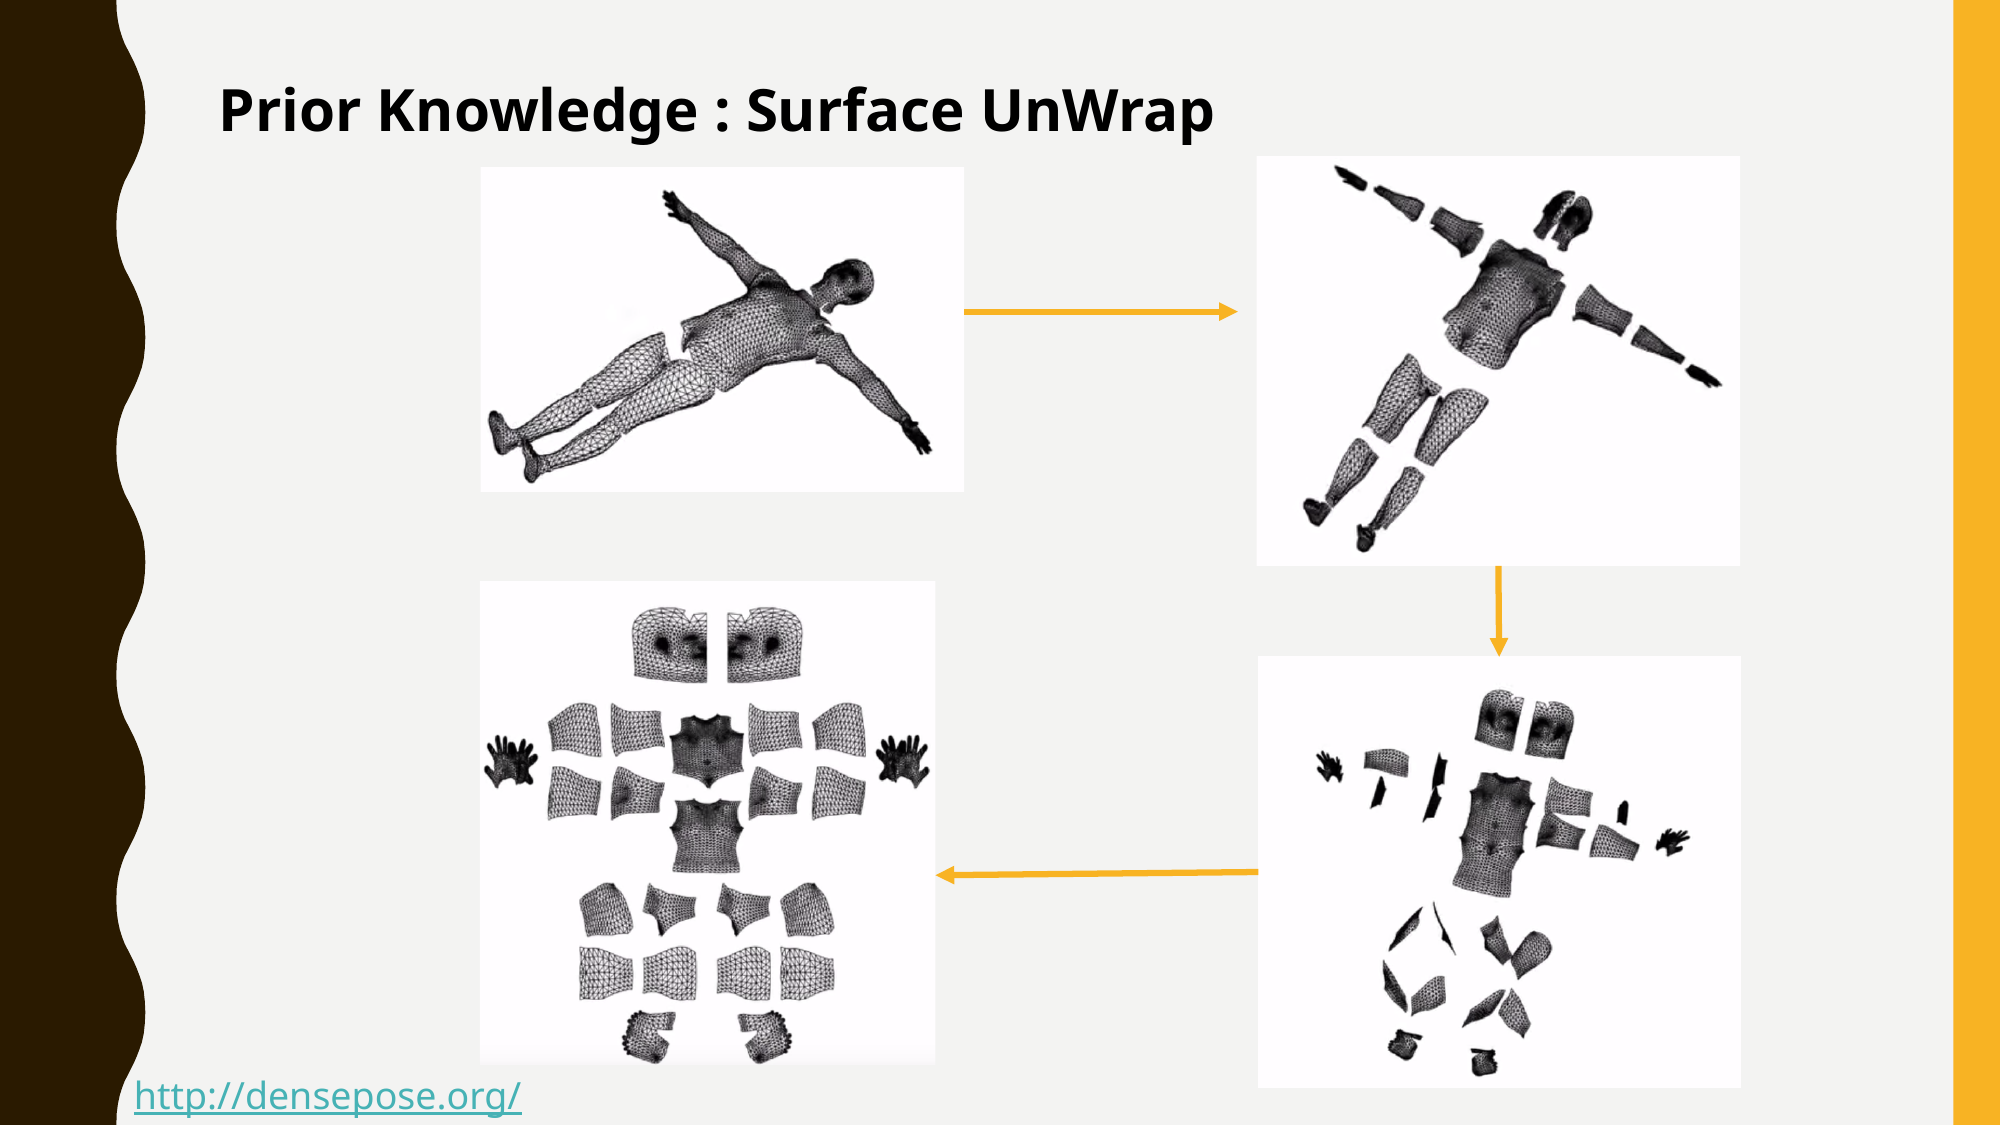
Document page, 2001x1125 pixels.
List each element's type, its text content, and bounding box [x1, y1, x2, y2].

picture [1256, 156, 1741, 566]
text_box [935, 871, 1259, 876]
picture [1258, 656, 1741, 1088]
picture [479, 581, 936, 1065]
picture [480, 167, 965, 492]
text_box http://densepose.org/ [119, 1064, 537, 1125]
text_box Prior Knowledge : Surface UnWrap [203, 65, 1874, 151]
